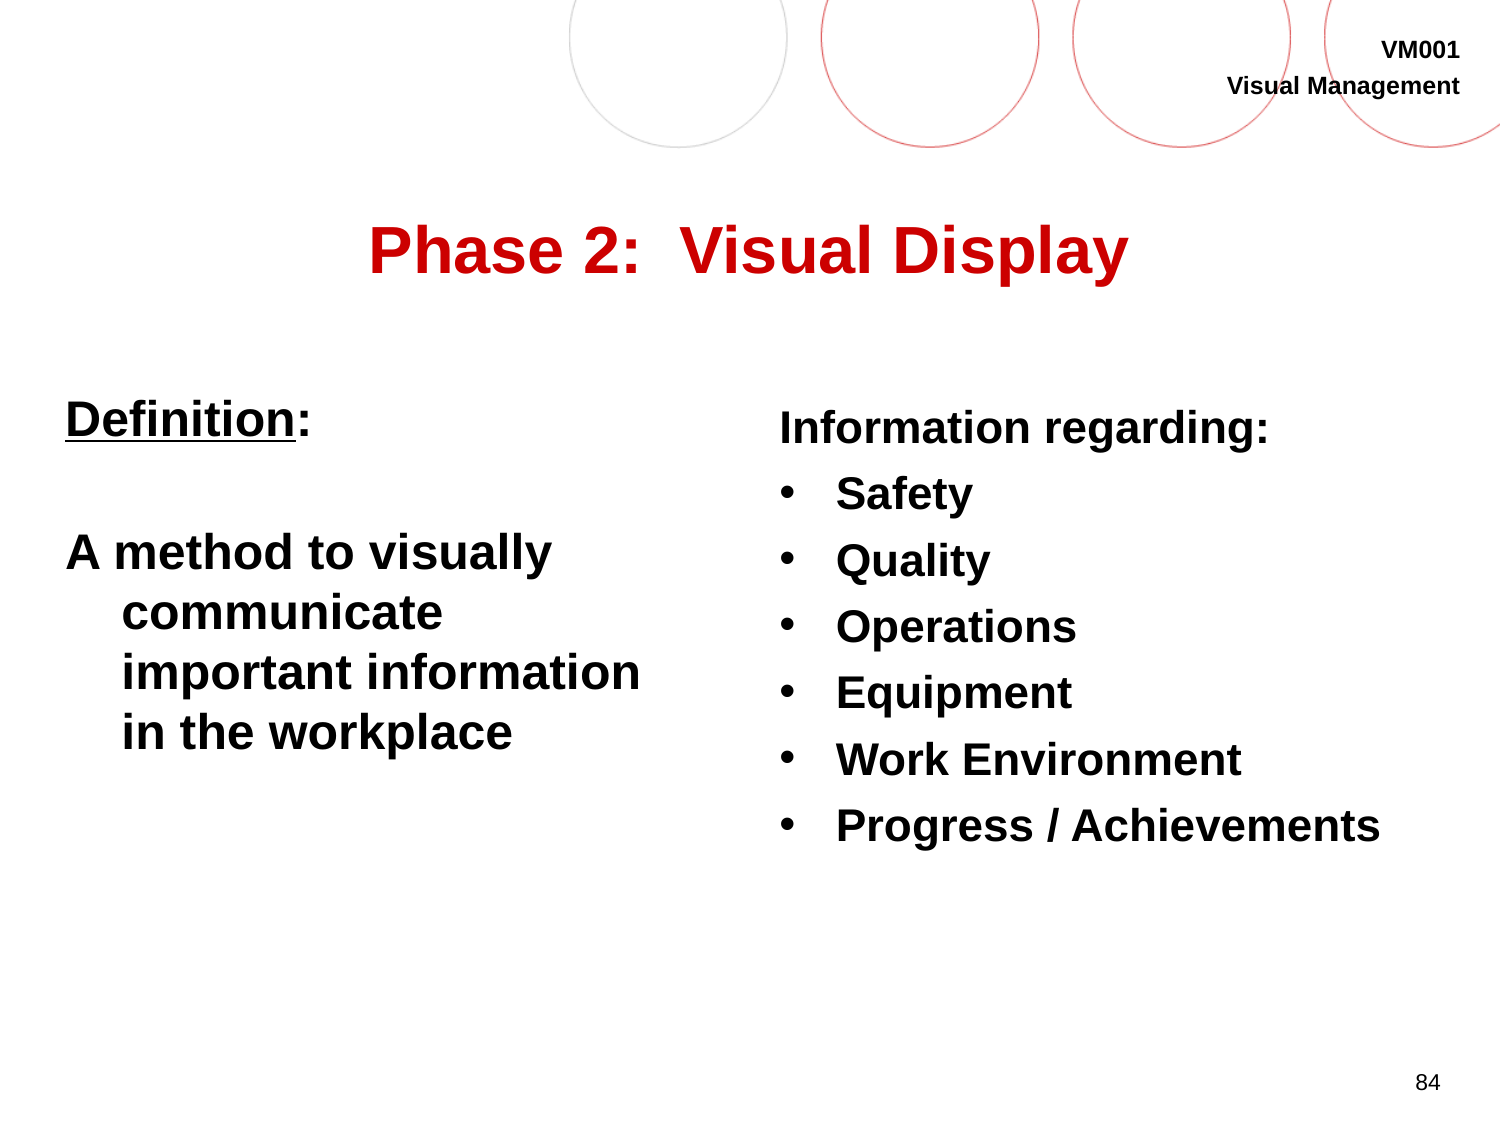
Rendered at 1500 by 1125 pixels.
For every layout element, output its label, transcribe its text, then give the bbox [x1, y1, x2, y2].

picture [568, 0, 1500, 149]
title Phase 2: Visual Display [93, 207, 1406, 299]
list Definition: A method to visually communicate important information in the workplace [50, 379, 675, 830]
list Information regarding: Safety Quality Operations Equipment Work Environment Progress / Achievements [764, 389, 1465, 886]
